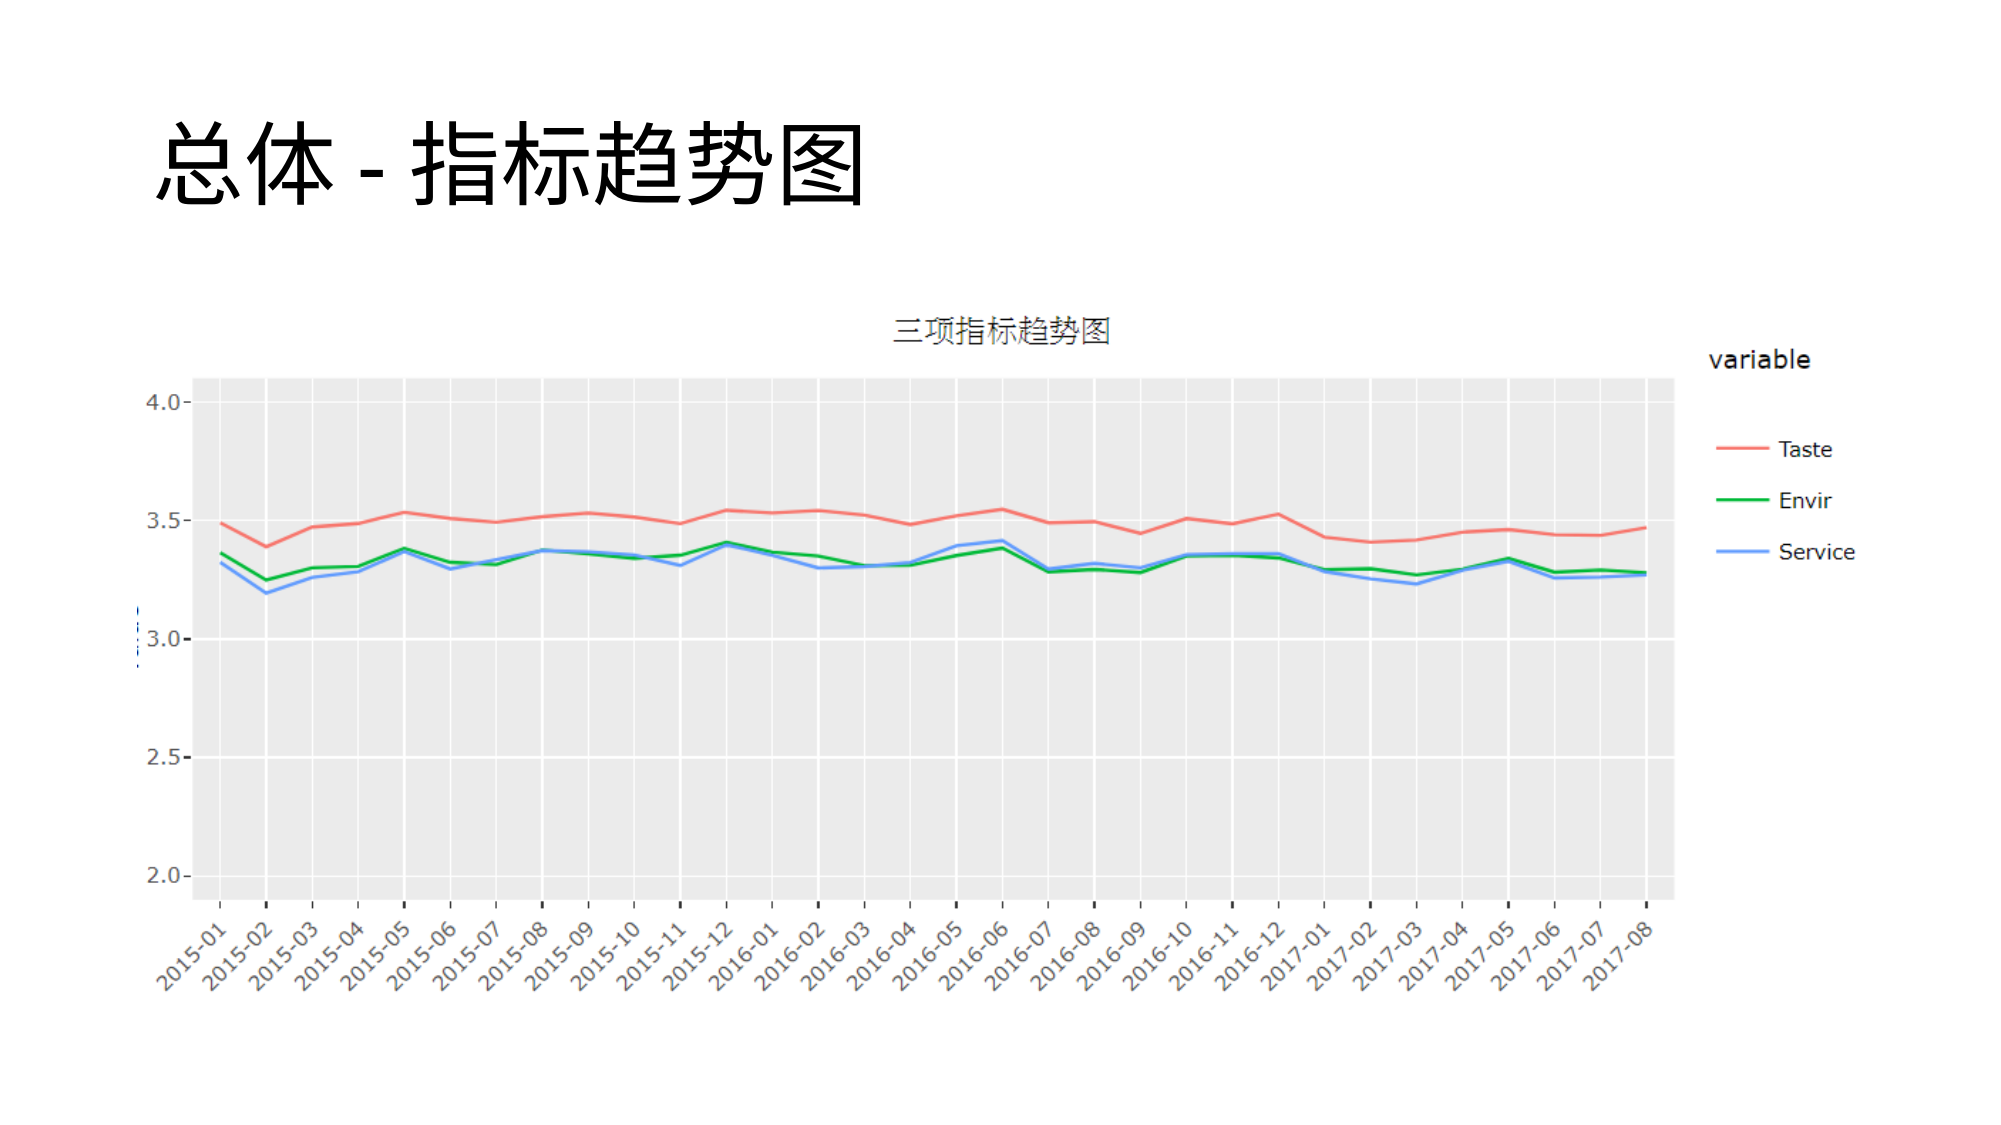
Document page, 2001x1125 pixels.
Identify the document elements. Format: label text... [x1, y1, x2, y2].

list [137, 309, 1863, 1004]
title 总体-指标趋势图 [137, 59, 1863, 278]
